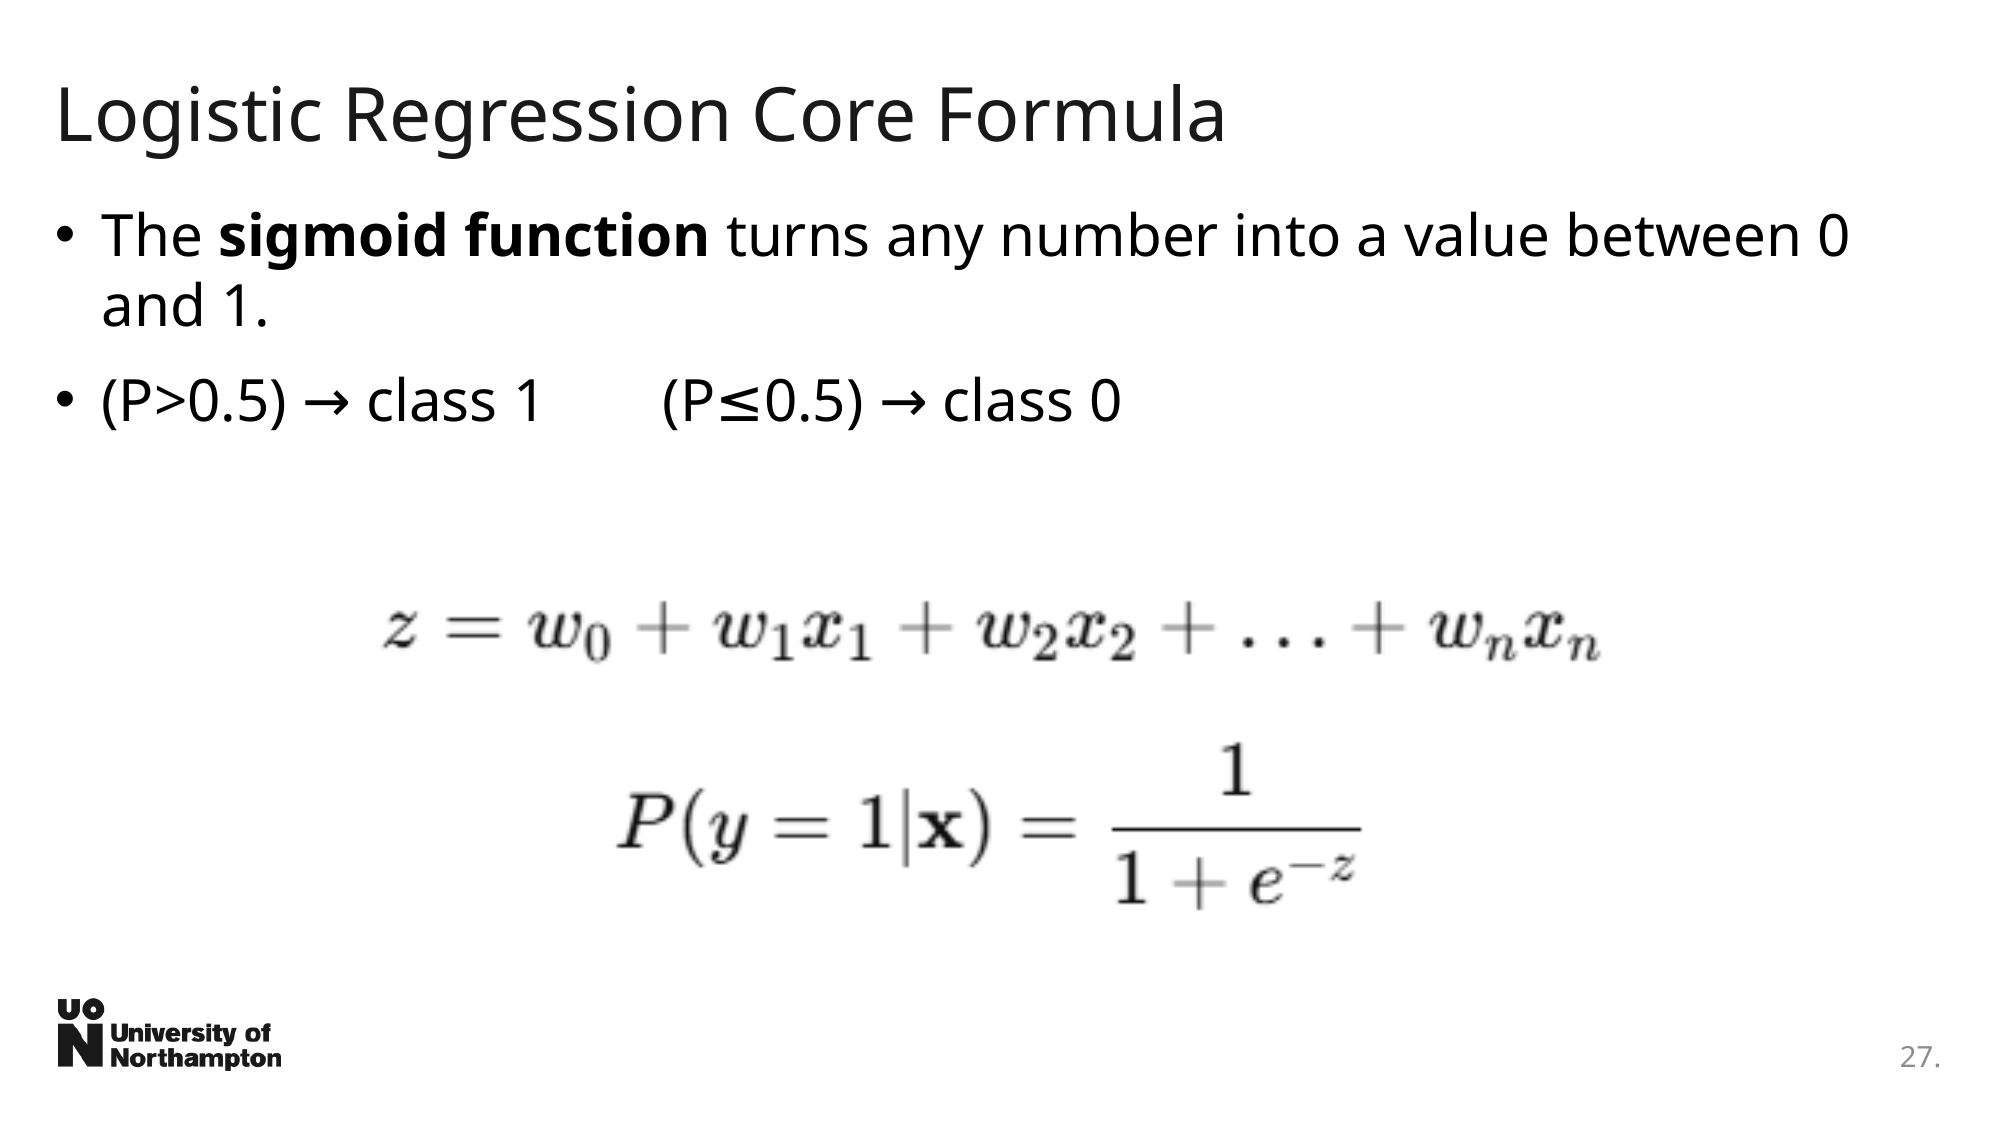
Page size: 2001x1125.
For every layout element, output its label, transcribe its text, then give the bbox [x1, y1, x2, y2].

slide_number 27. [1743, 1027, 1957, 1087]
picture [323, 550, 1677, 934]
title Logistic Regression Core Formula [39, 69, 1765, 168]
picture [58, 998, 281, 1071]
text_box The sigmoid function turns any number into a value between 0 and 1. (P>0.5) → class 1 (P≤0.5) → class 0 [39, 191, 1914, 934]
